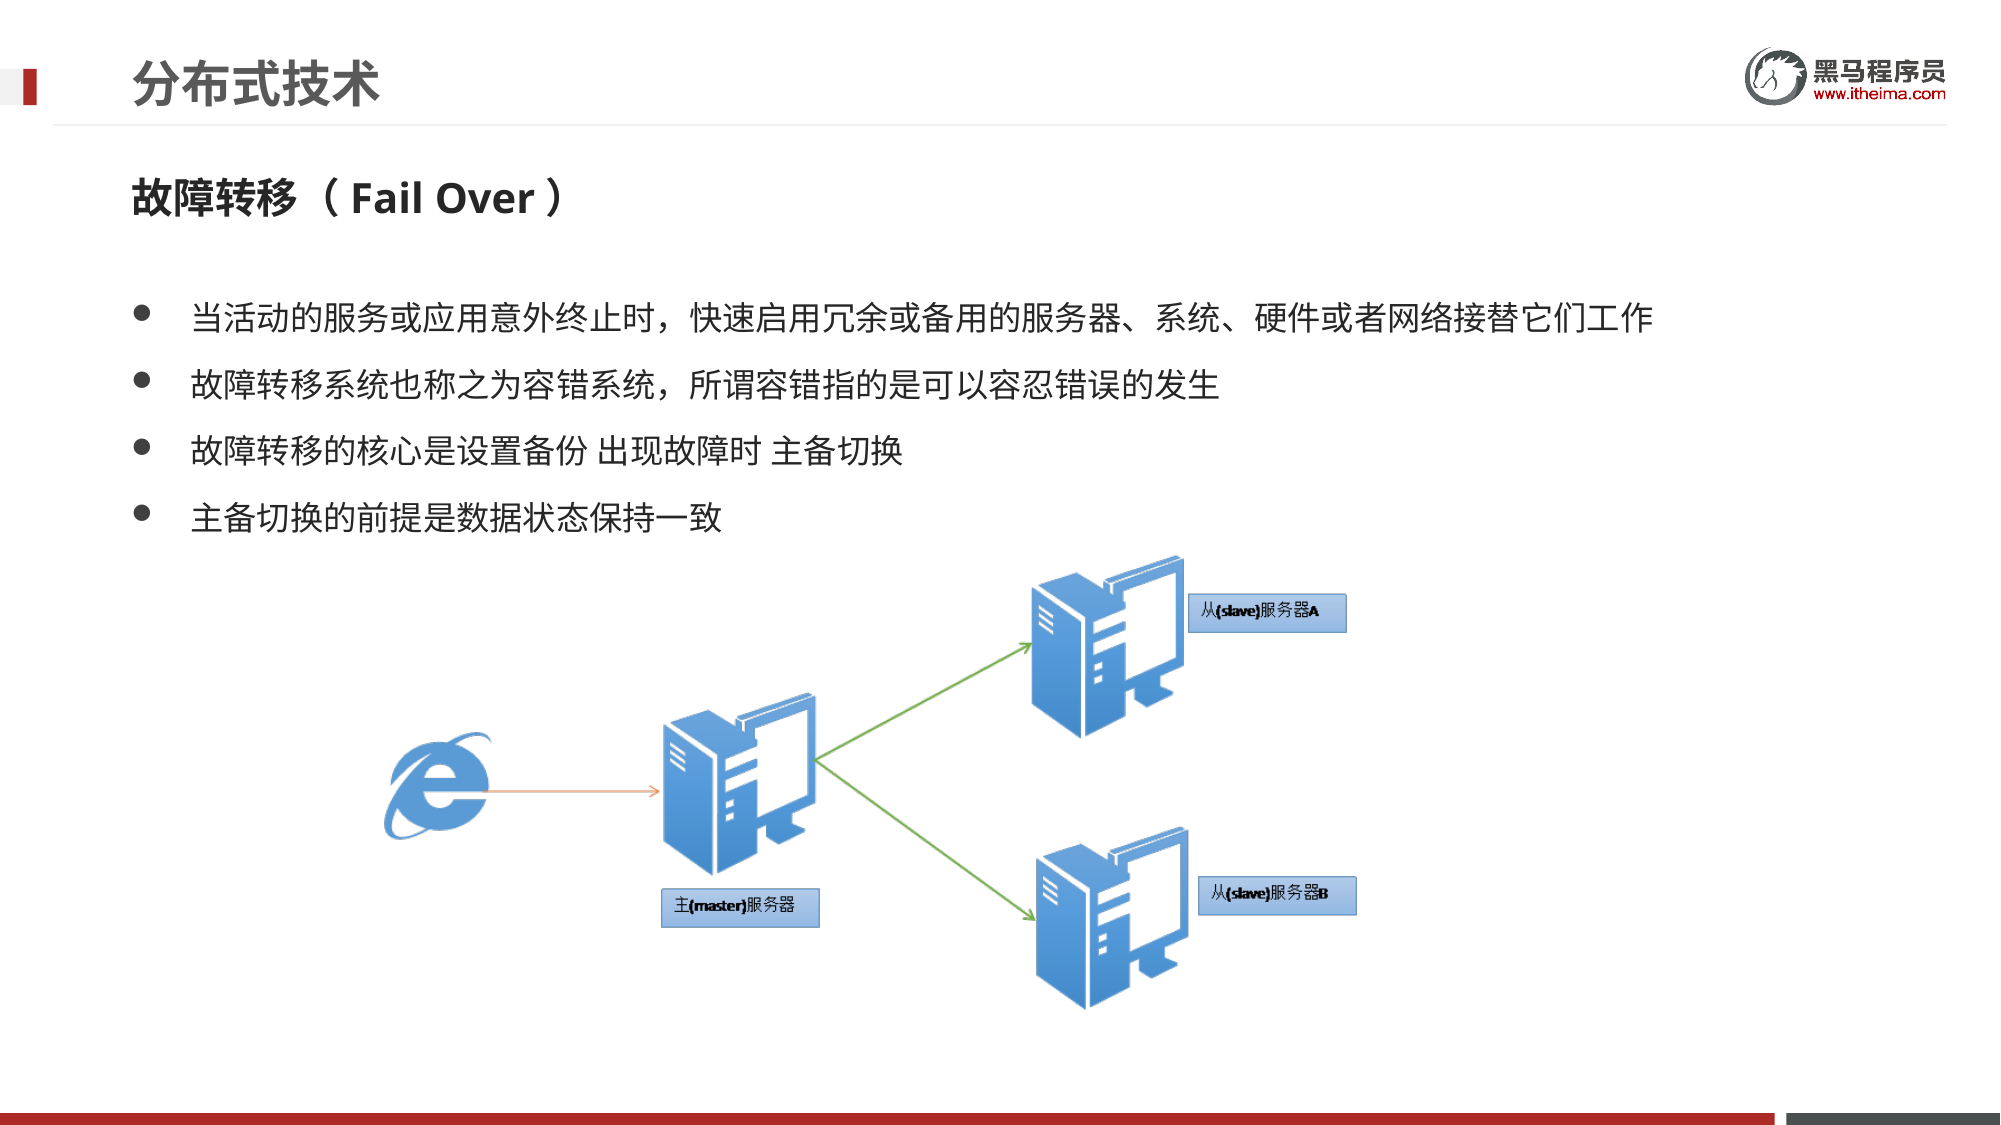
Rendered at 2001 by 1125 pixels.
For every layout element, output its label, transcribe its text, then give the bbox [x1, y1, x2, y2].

picture [324, 519, 1454, 1047]
list 当活动的服务或应用意外终止时，快速启用冗余或备用的服务器、系统、硬件或者网络接替它们工作 故障转移系统也称之为容错系统，所谓容错指的是可以容忍错误的发生 故障转移的核心是设置备份 出现故障时 主备切换 主备切换的前提是数据状态保持一致 [116, 270, 1880, 963]
title 分布式技术 [116, 40, 1556, 125]
list 故障转移（Fail Over） [116, 154, 1880, 239]
picture [1744, 46, 1946, 106]
